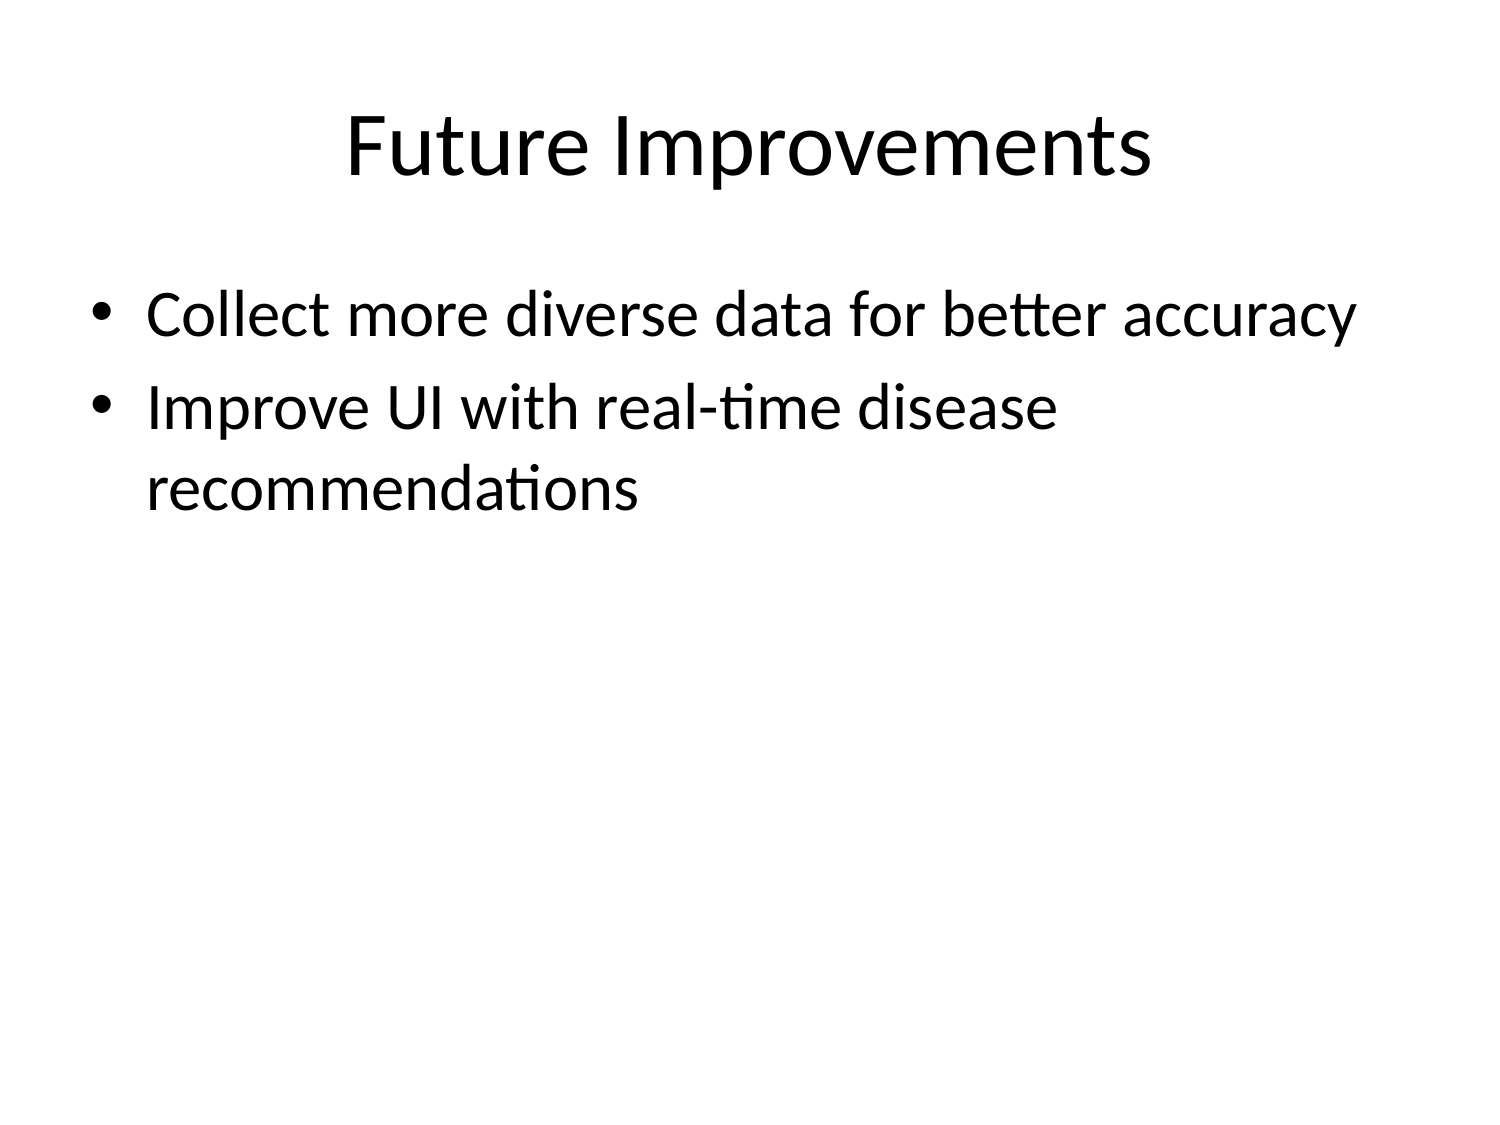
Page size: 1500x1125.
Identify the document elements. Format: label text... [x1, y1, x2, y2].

list Collect more diverse data for better accuracy Improve UI with real-time disease recommendations [75, 262, 1425, 1005]
title Future Improvements [75, 45, 1425, 233]
